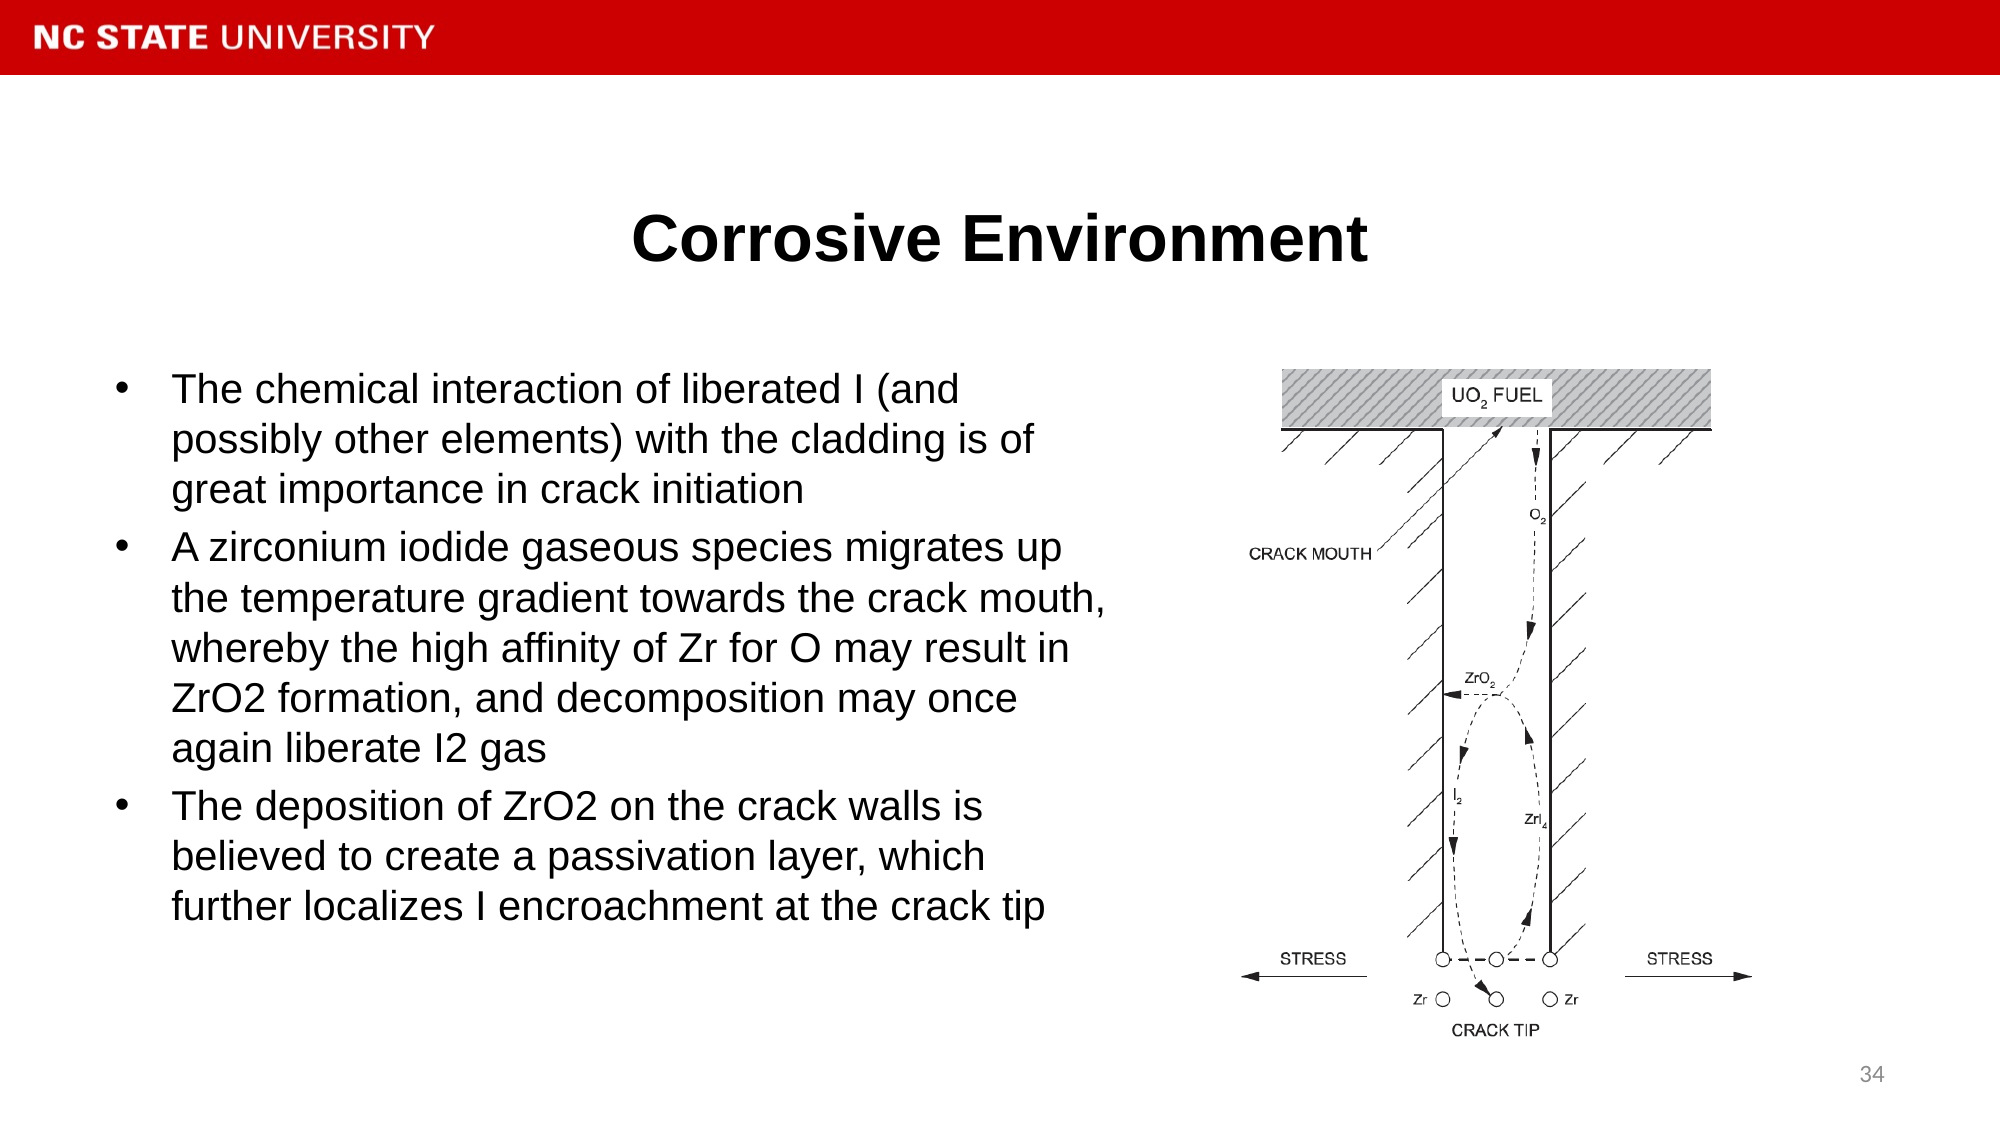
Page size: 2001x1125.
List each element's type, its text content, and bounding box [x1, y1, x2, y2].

title Corrosive Environment [99, 147, 1900, 323]
picture [0, 0, 2000, 75]
list The chemical interaction of liberated I (and possibly other elements) with the cladding is of great importance in crack initiation A zirconium iodide gaseous species migrates up the temperature gradient towards the crack mouth, whereby the high affinity of Zr for O may result in ZrO2 formation, and decomposition may once again liberate I2 gas The deposition of ZrO2 on the crack walls is believed to create a passivation layer, which further localizes I encroachment at the crack tip [99, 354, 1129, 1005]
picture [1203, 334, 1792, 1043]
slide_number 34 [1433, 1042, 1900, 1103]
